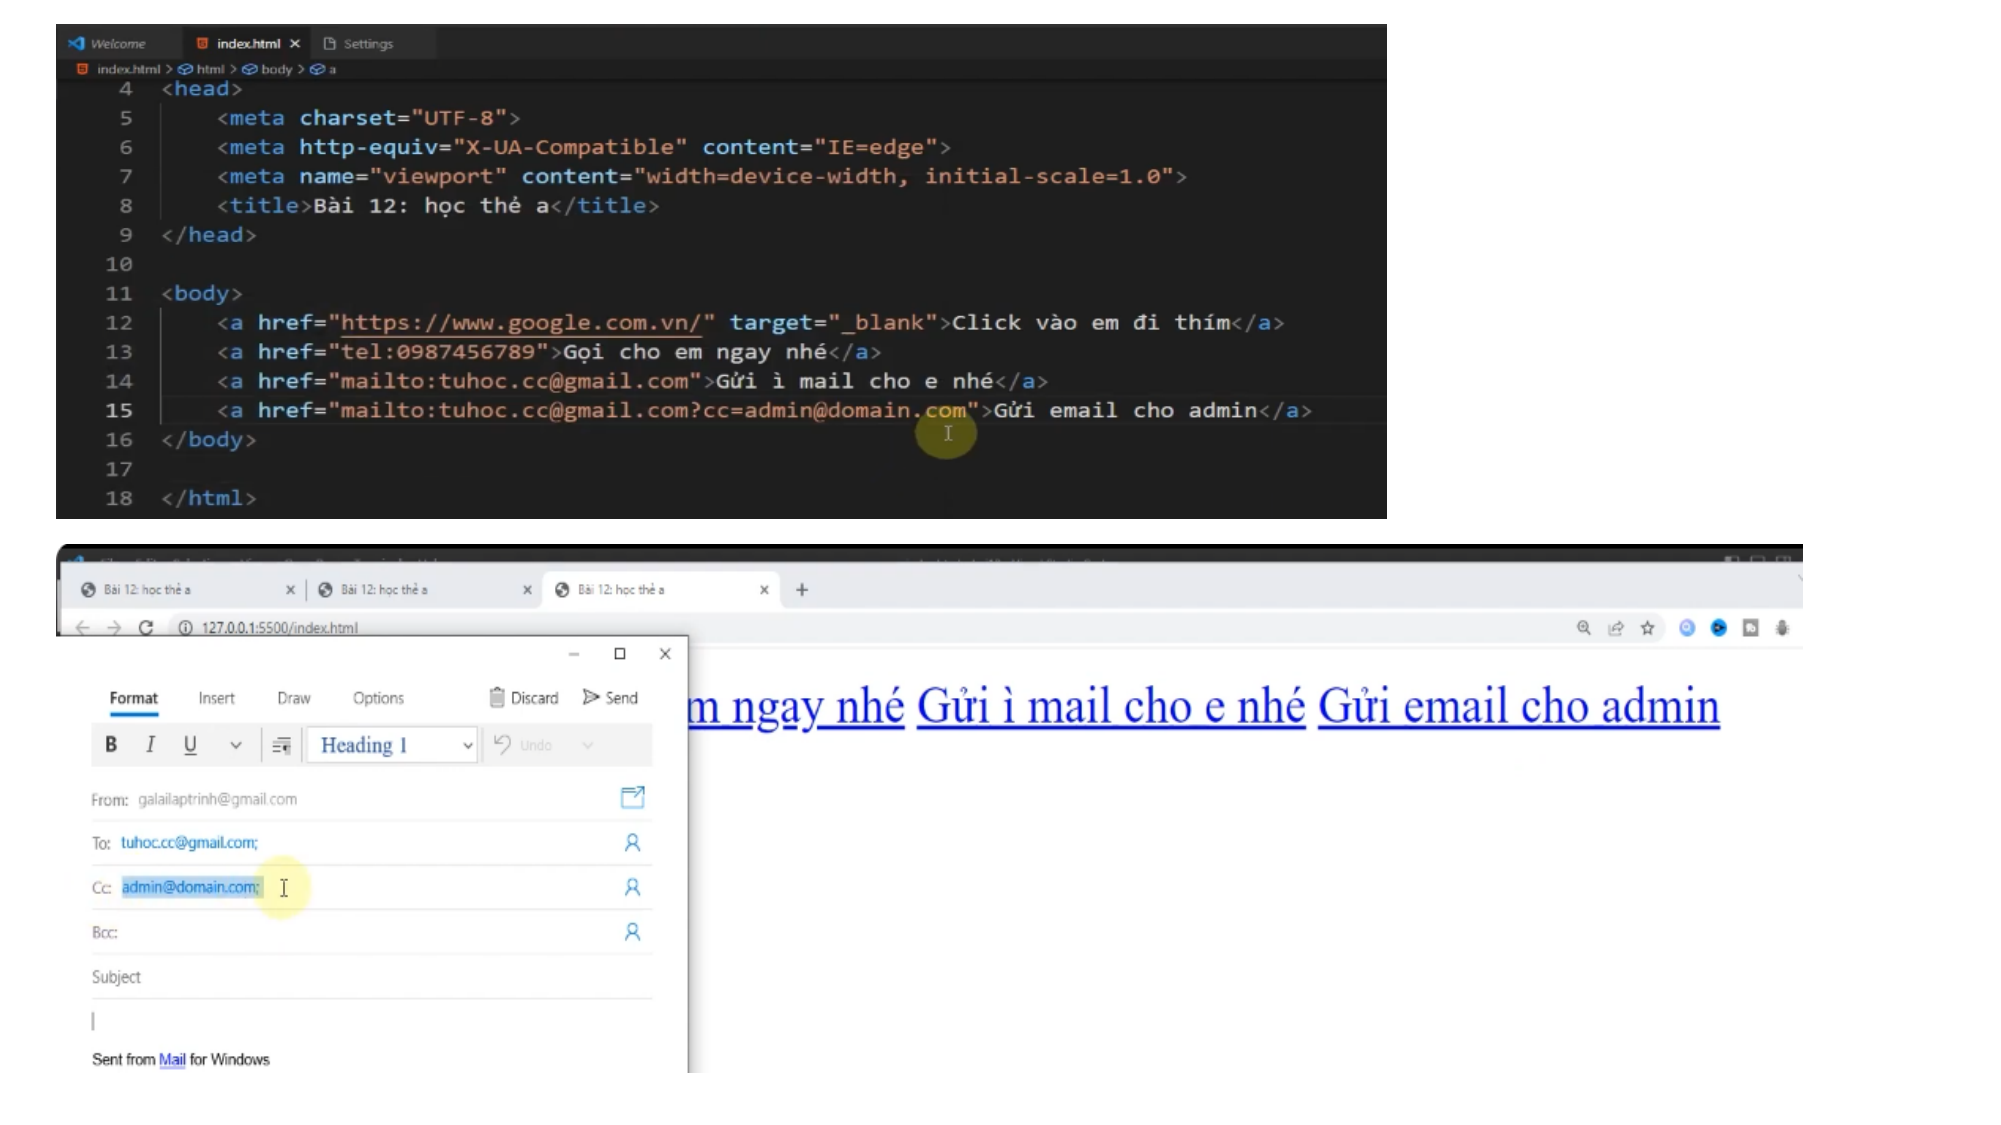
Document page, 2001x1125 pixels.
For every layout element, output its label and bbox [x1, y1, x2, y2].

picture [56, 544, 1803, 1074]
picture [56, 24, 1387, 519]
